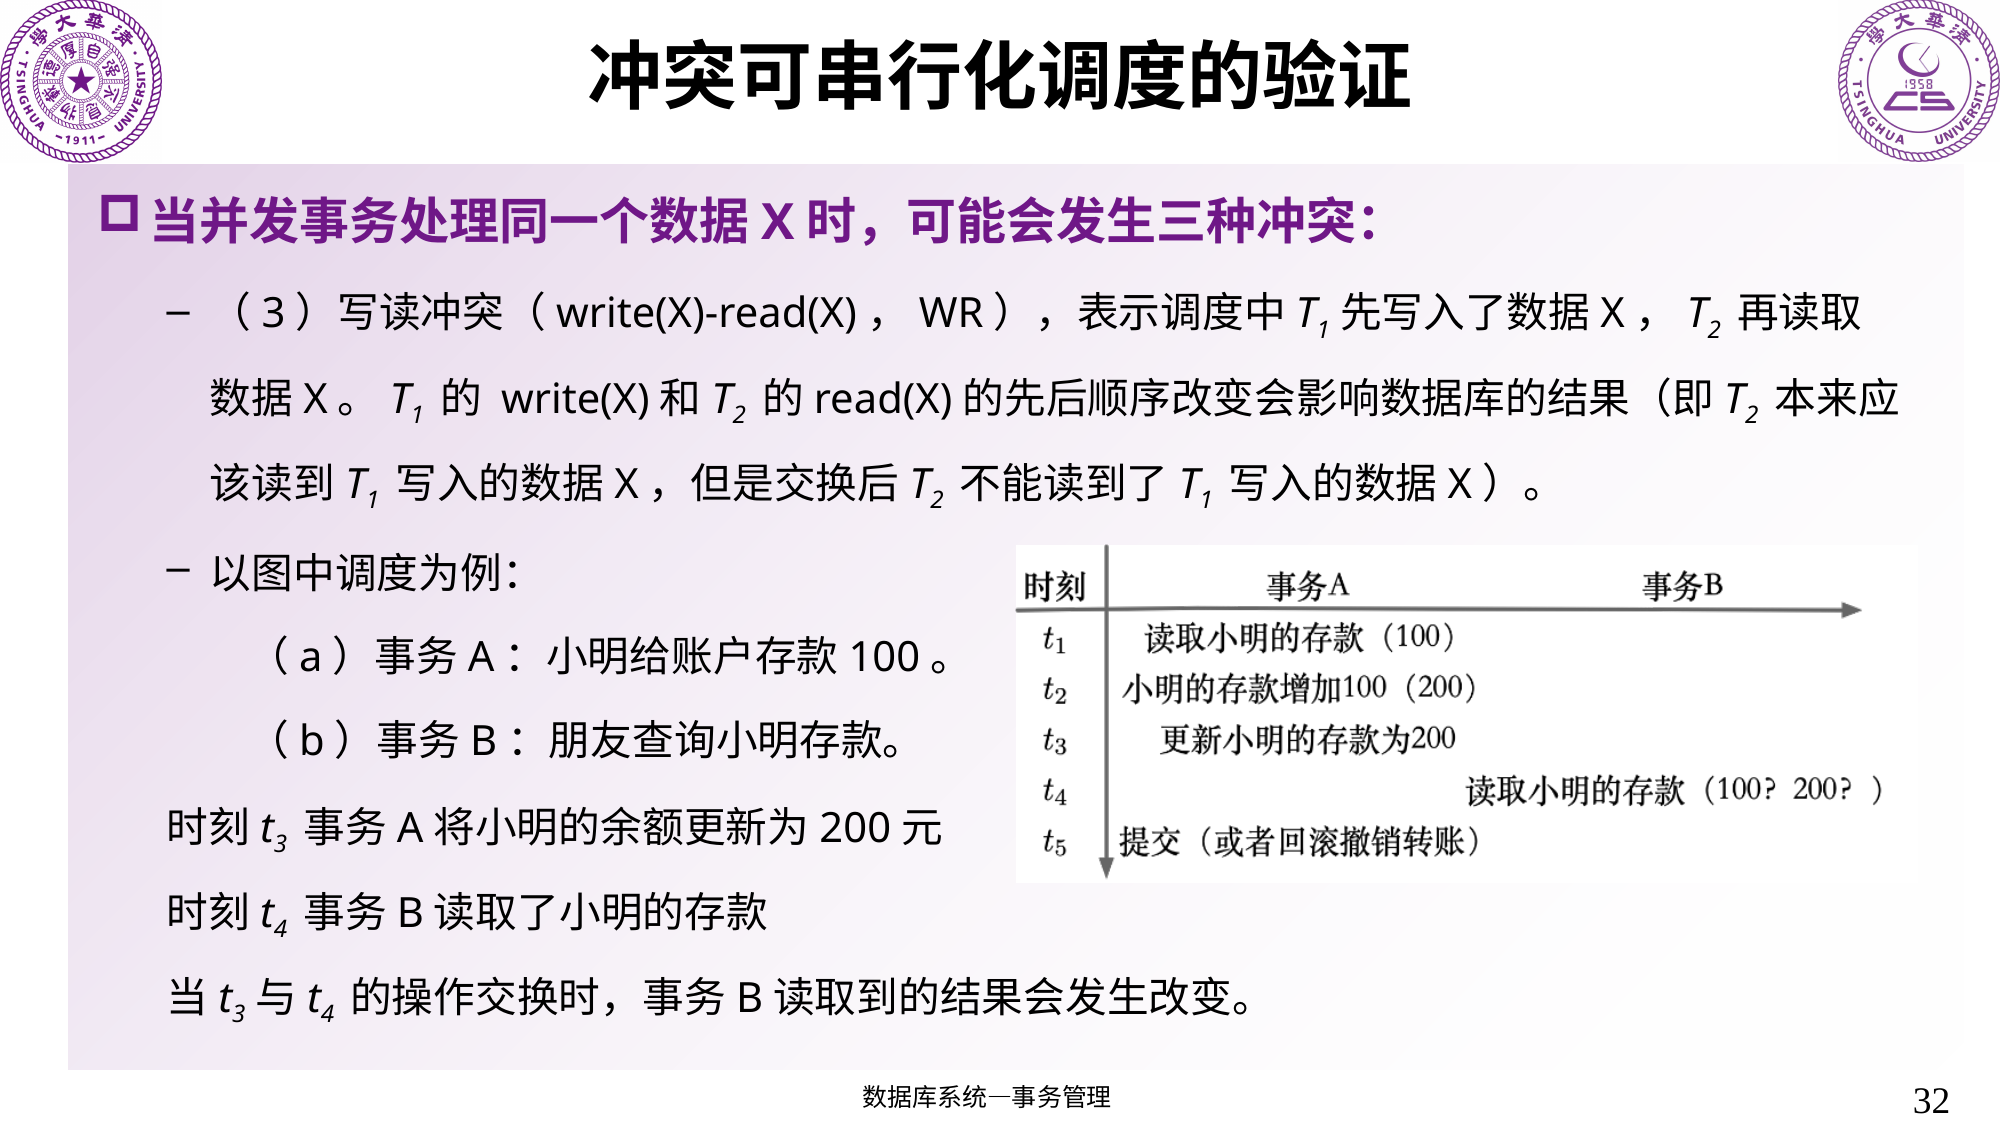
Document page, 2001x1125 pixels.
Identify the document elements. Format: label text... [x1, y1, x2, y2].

picture [1015, 544, 1918, 884]
picture [0, 0, 162, 163]
text_box [68, 164, 1964, 1070]
slide_number 32 [1898, 1069, 2000, 1125]
list 当并发事务处理同一个数据X时，可能会发生三种冲突： （3）写读冲突（write(X)-read(X)，WR），表示调度中T1先写入了数据X，T2 再读取数据X。T1 的 write(X)和T2 的read(X)的先后顺序改变会影响数据库的结果（即T2 本来应该读到T1 写入的数据X，但是交换后T2 不能读到了T1 写入的数据X）。 以图中调度为例： （a）事务A：小明给账户存款100。 （b）事务B：朋友查询小明存款。 时刻t3 事务A将小明的余额更新为200元 时刻t4 事务B读取了小明的存款 当t3与t4 的操作交换时，事务B读取到的结果会发生改变。 [82, 151, 1918, 973]
title 冲突可串行化调度的验证 [172, 17, 1828, 130]
footer 数据库系统—事务管理 [670, 1073, 1304, 1125]
picture [1838, 0, 2000, 162]
